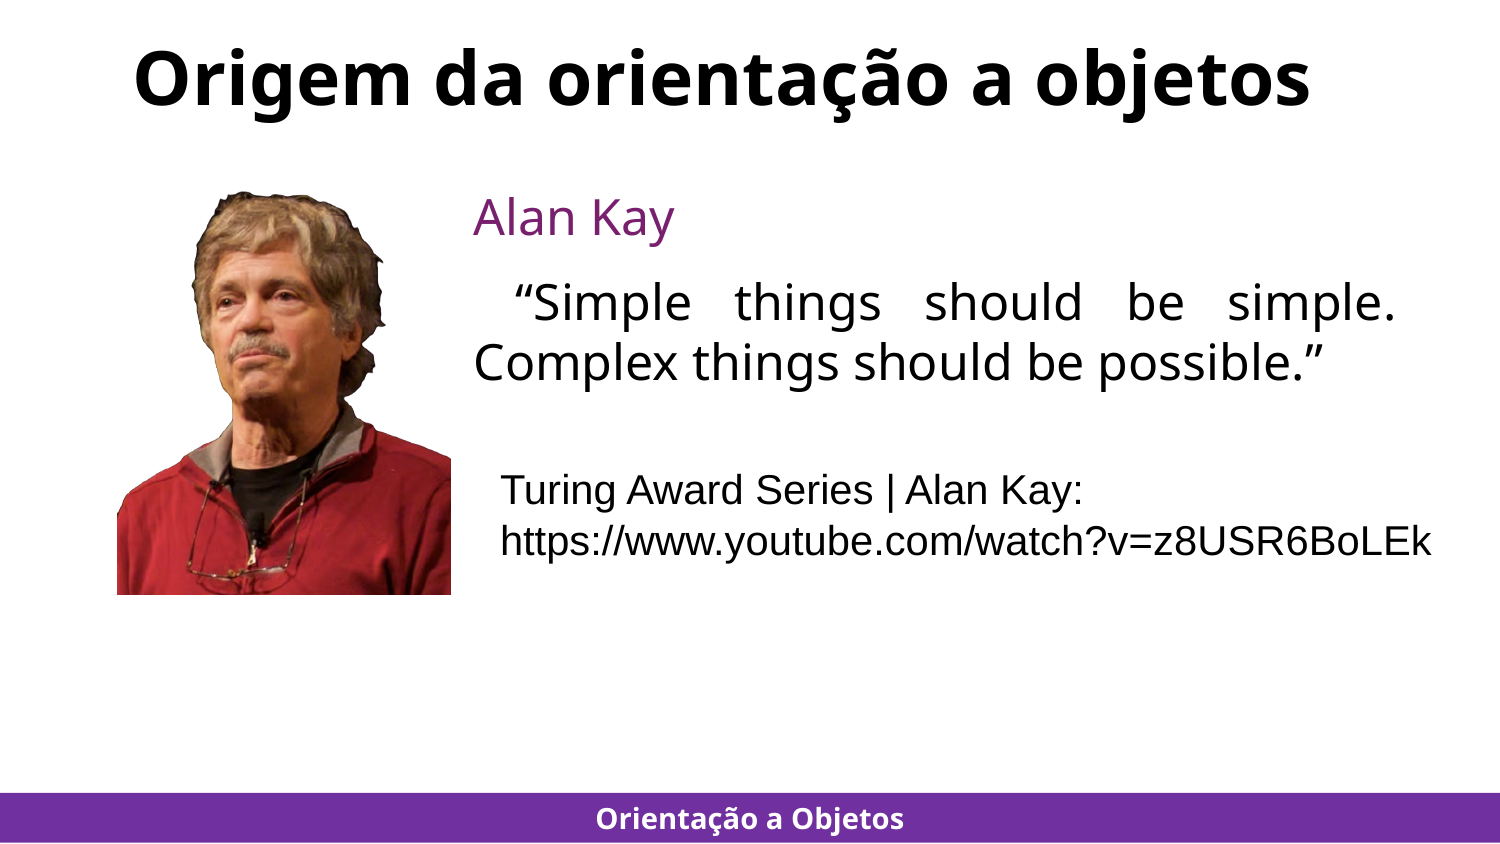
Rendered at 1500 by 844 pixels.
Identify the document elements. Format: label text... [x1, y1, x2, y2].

text_box Alan Kay “Simple things should be simple. Complex things should be possible.” [458, 178, 1412, 398]
title Origem da orientação a objetos [0, 0, 1500, 164]
text_box Turing Award Series | Alan Kay: https://www.youtube.com/watch?v=z8USR6BoLEk [485, 455, 1448, 571]
picture [116, 177, 451, 595]
